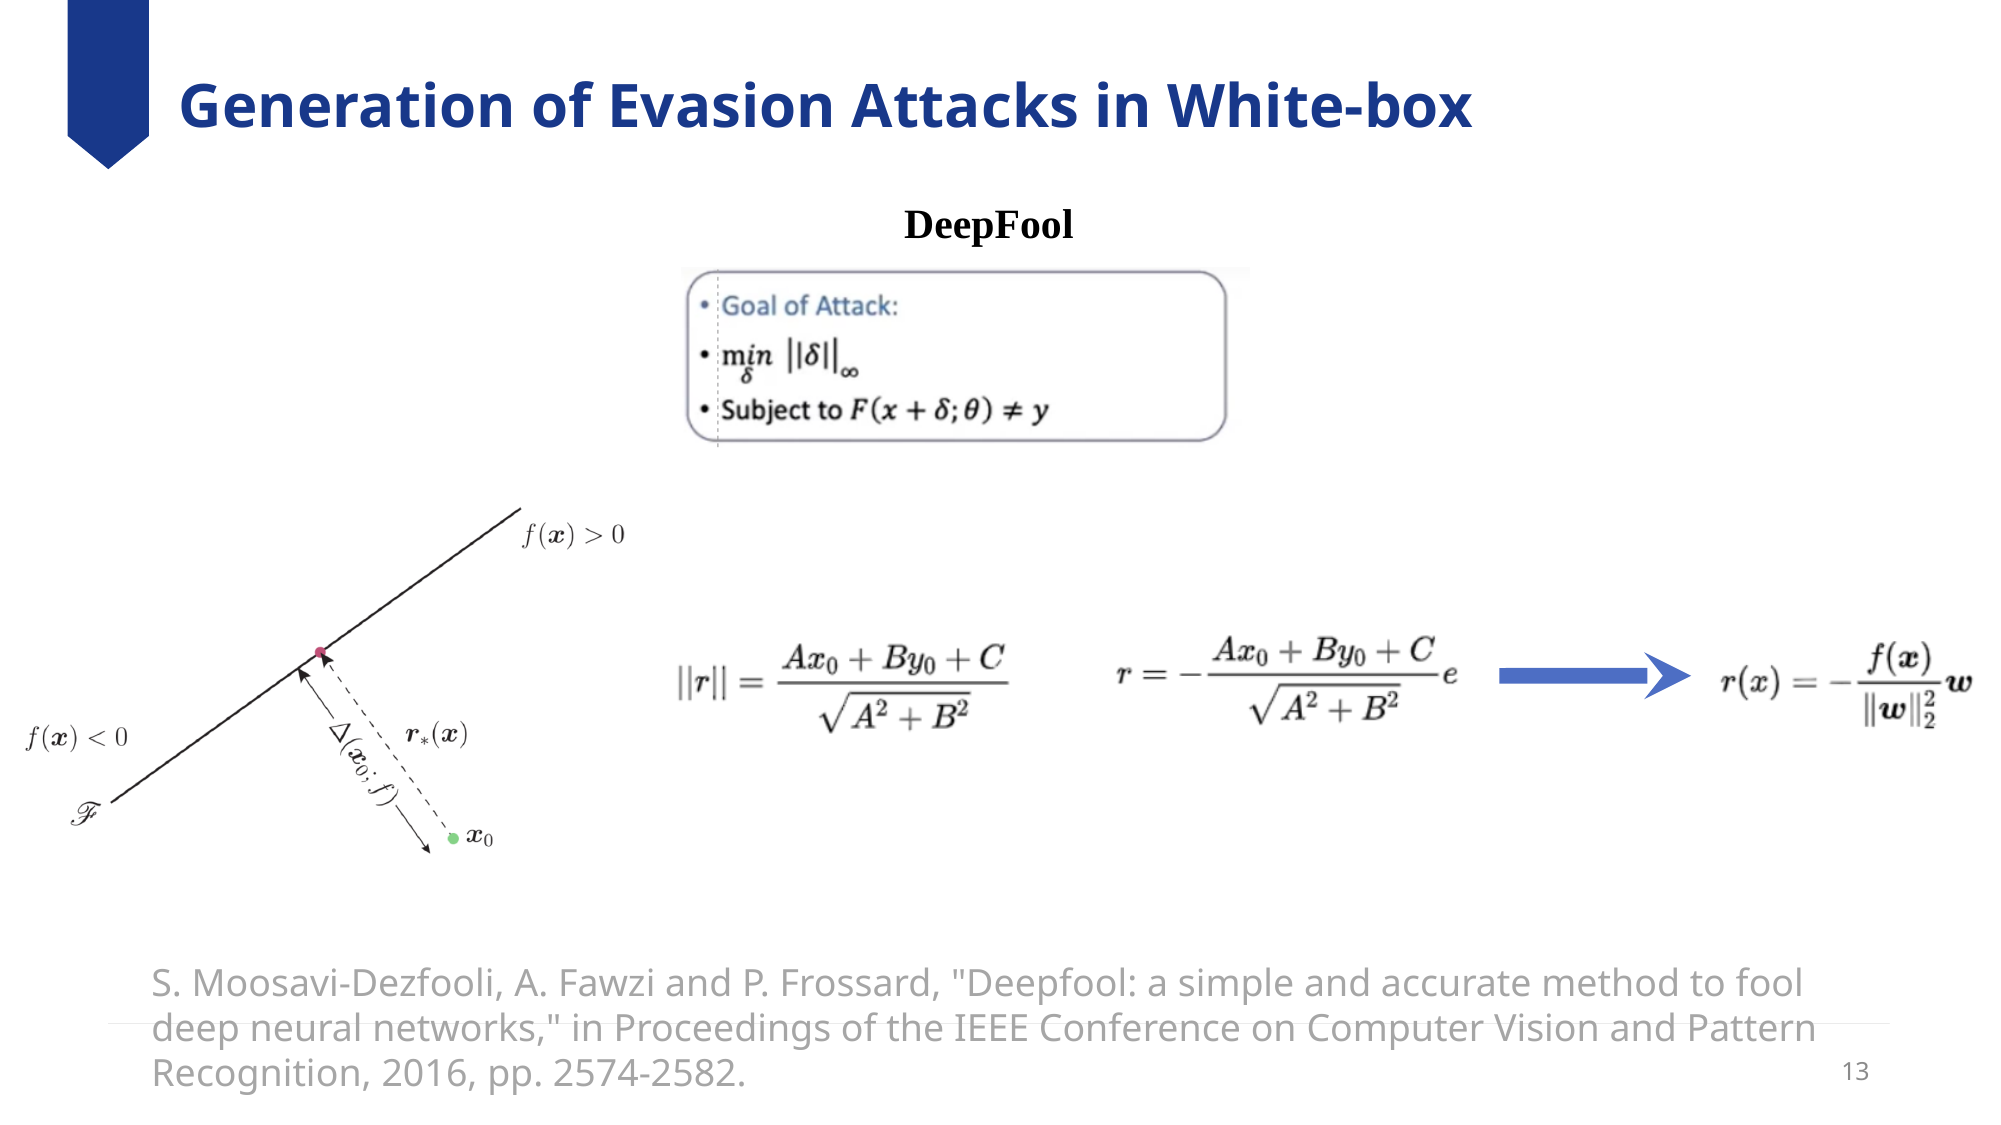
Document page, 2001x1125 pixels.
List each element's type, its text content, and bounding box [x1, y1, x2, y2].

title Generation of Evasion Attacks in White-box [178, 39, 1519, 169]
picture [658, 606, 1062, 759]
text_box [1089, 606, 2000, 746]
picture [681, 267, 1250, 451]
picture [0, 471, 631, 864]
slide_number 13 [1434, 1042, 1885, 1103]
text_box S. Moosavi-Dezfooli, A. Fawzi and P. Frossard, "Deepfool: a simple and accurate method to fool deep neural networks," in Proceedings of the IEEE Conference on Computer Vision and Pattern Recognition, 2016, pp. 2574-2582. [136, 951, 1880, 1101]
text_box DeepFool [889, 164, 1089, 255]
